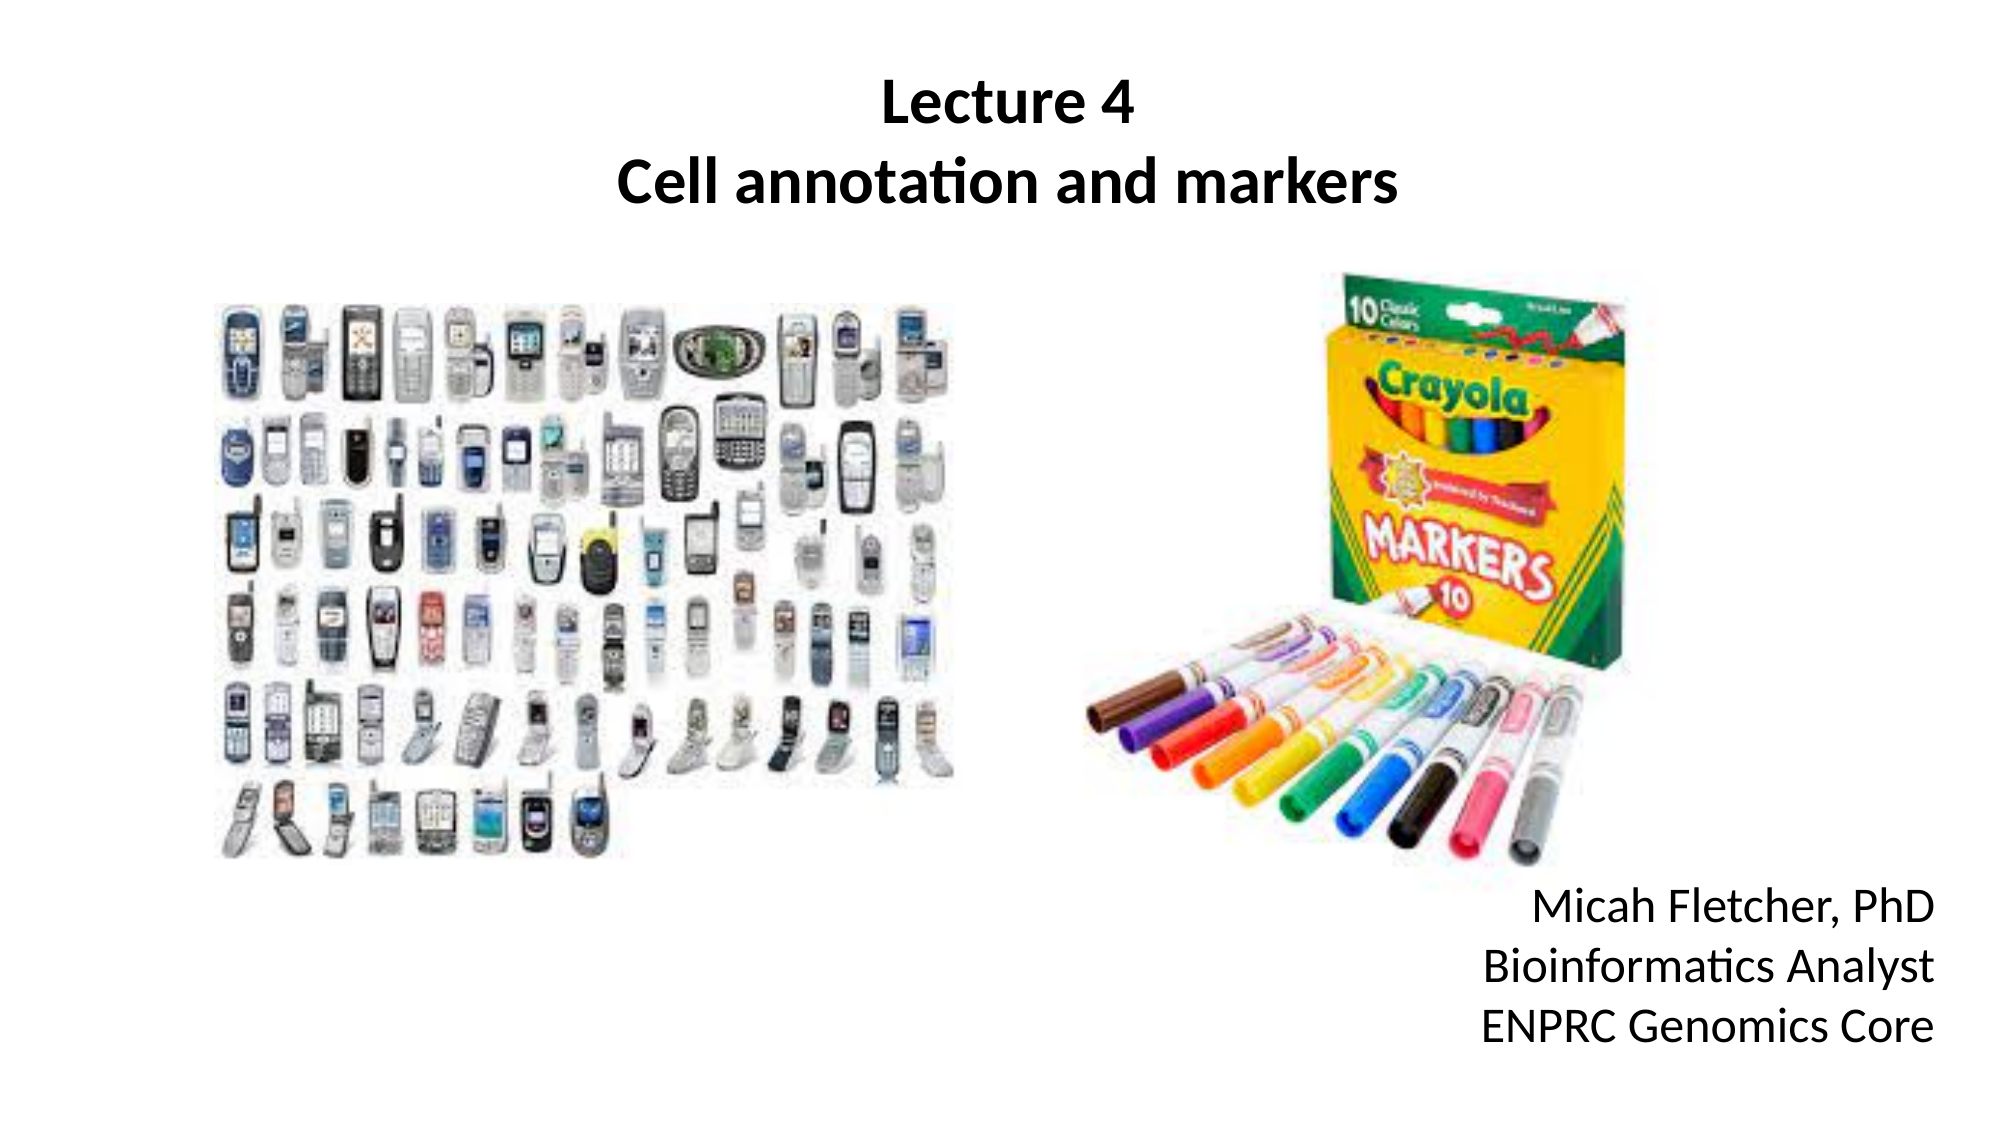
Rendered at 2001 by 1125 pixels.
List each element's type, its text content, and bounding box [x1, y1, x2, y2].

text_box Micah Fletcher, PhD Bioinformatics Analyst ENPRC Genomics Core [1297, 864, 1950, 1060]
picture [214, 303, 963, 865]
picture [1037, 226, 1691, 906]
text_box Lecture 4 Cell annotation and markers [393, 49, 1624, 225]
